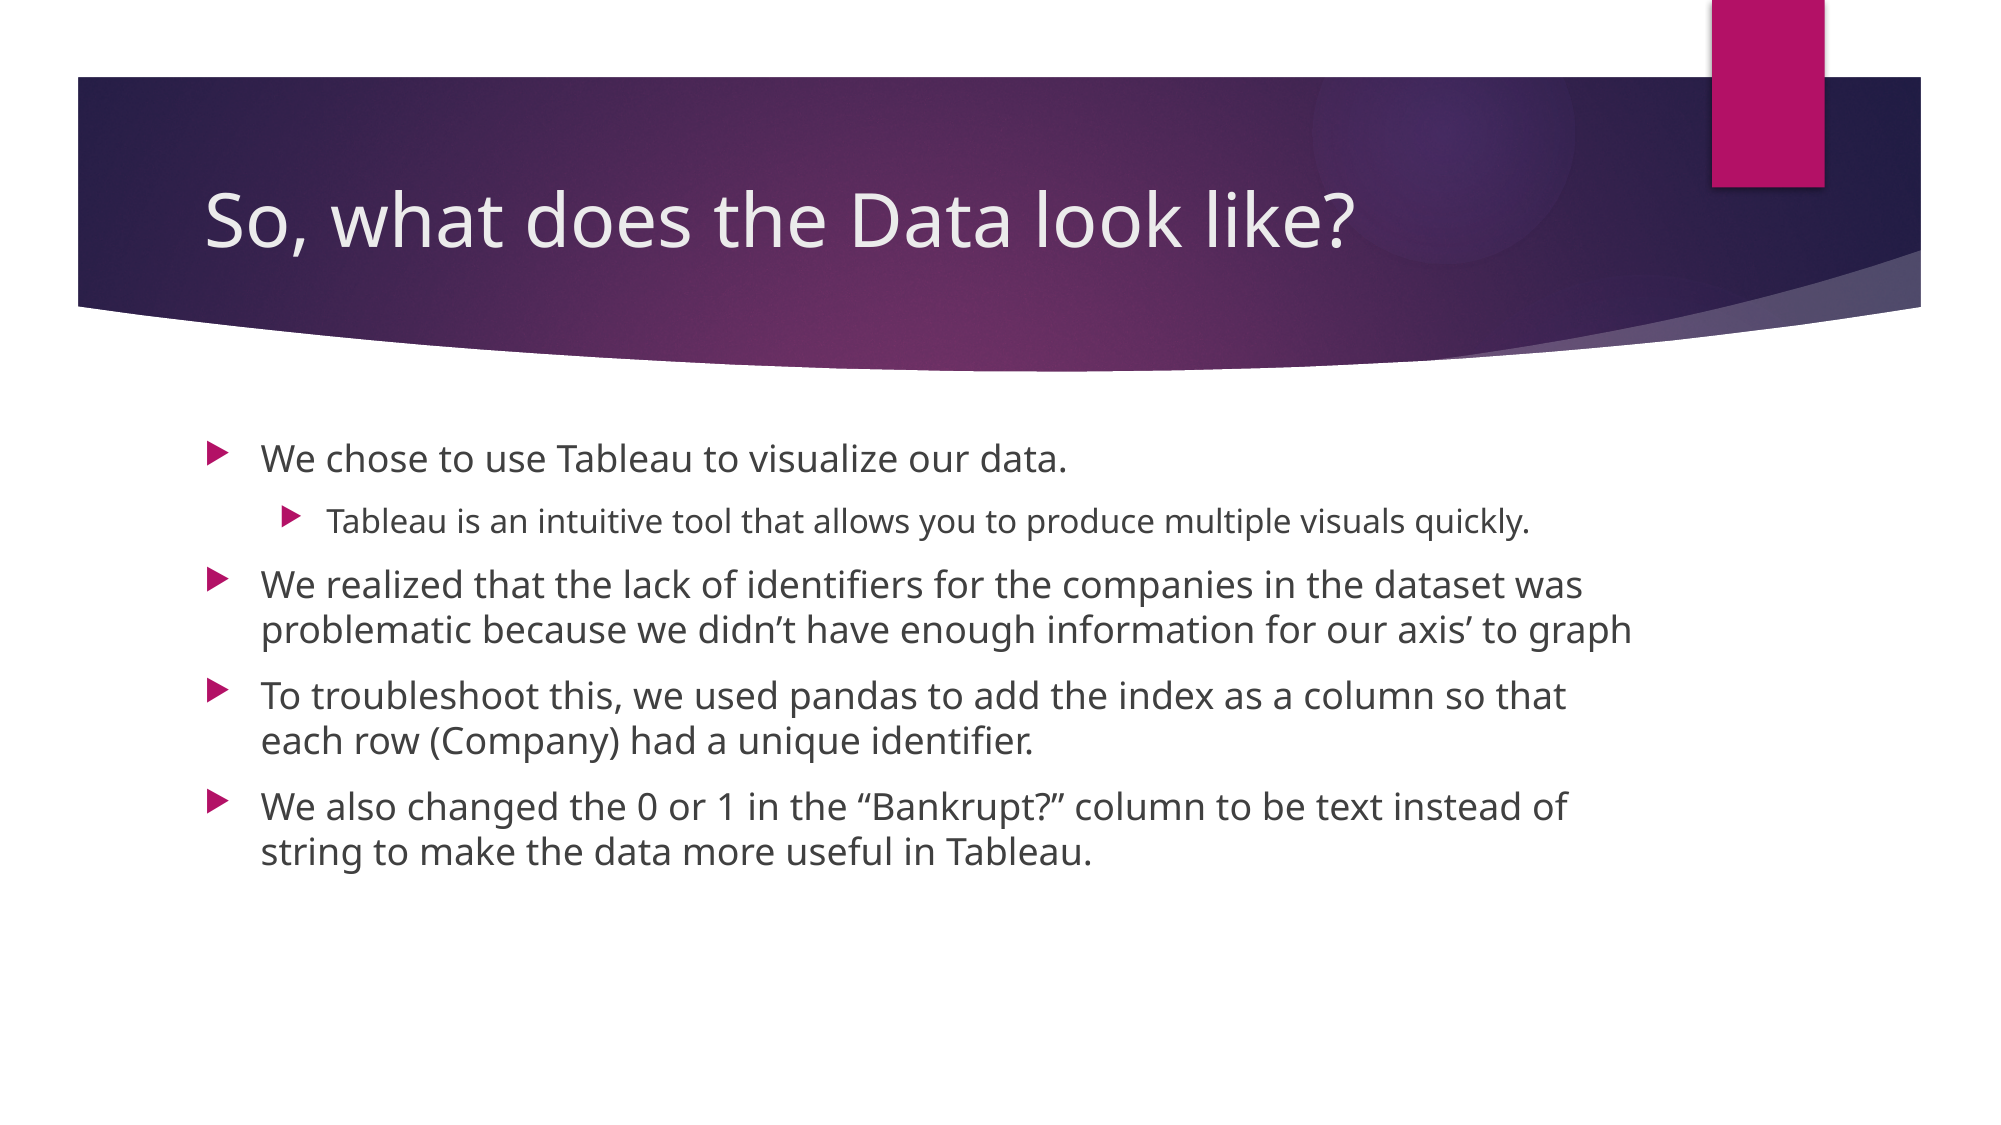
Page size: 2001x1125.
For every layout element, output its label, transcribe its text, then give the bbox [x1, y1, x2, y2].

title So, what does the Data look like? [189, 159, 1627, 276]
list We chose to use Tableau to visualize our data. Tableau is an intuitive tool that allows you to produce multiple visuals quickly. We realized that the lack of identifiers for the companies in the dataset was problematic because we didn’t have enough information for our axis’ to graph To troubleshoot this, we used pandas to add the index as a column so that each row (Company) had a unique identifier. We also changed the 0 or 1 in the “Bankrupt?” column to be text instead of string to make the data more useful in Tableau. [189, 427, 1650, 1072]
